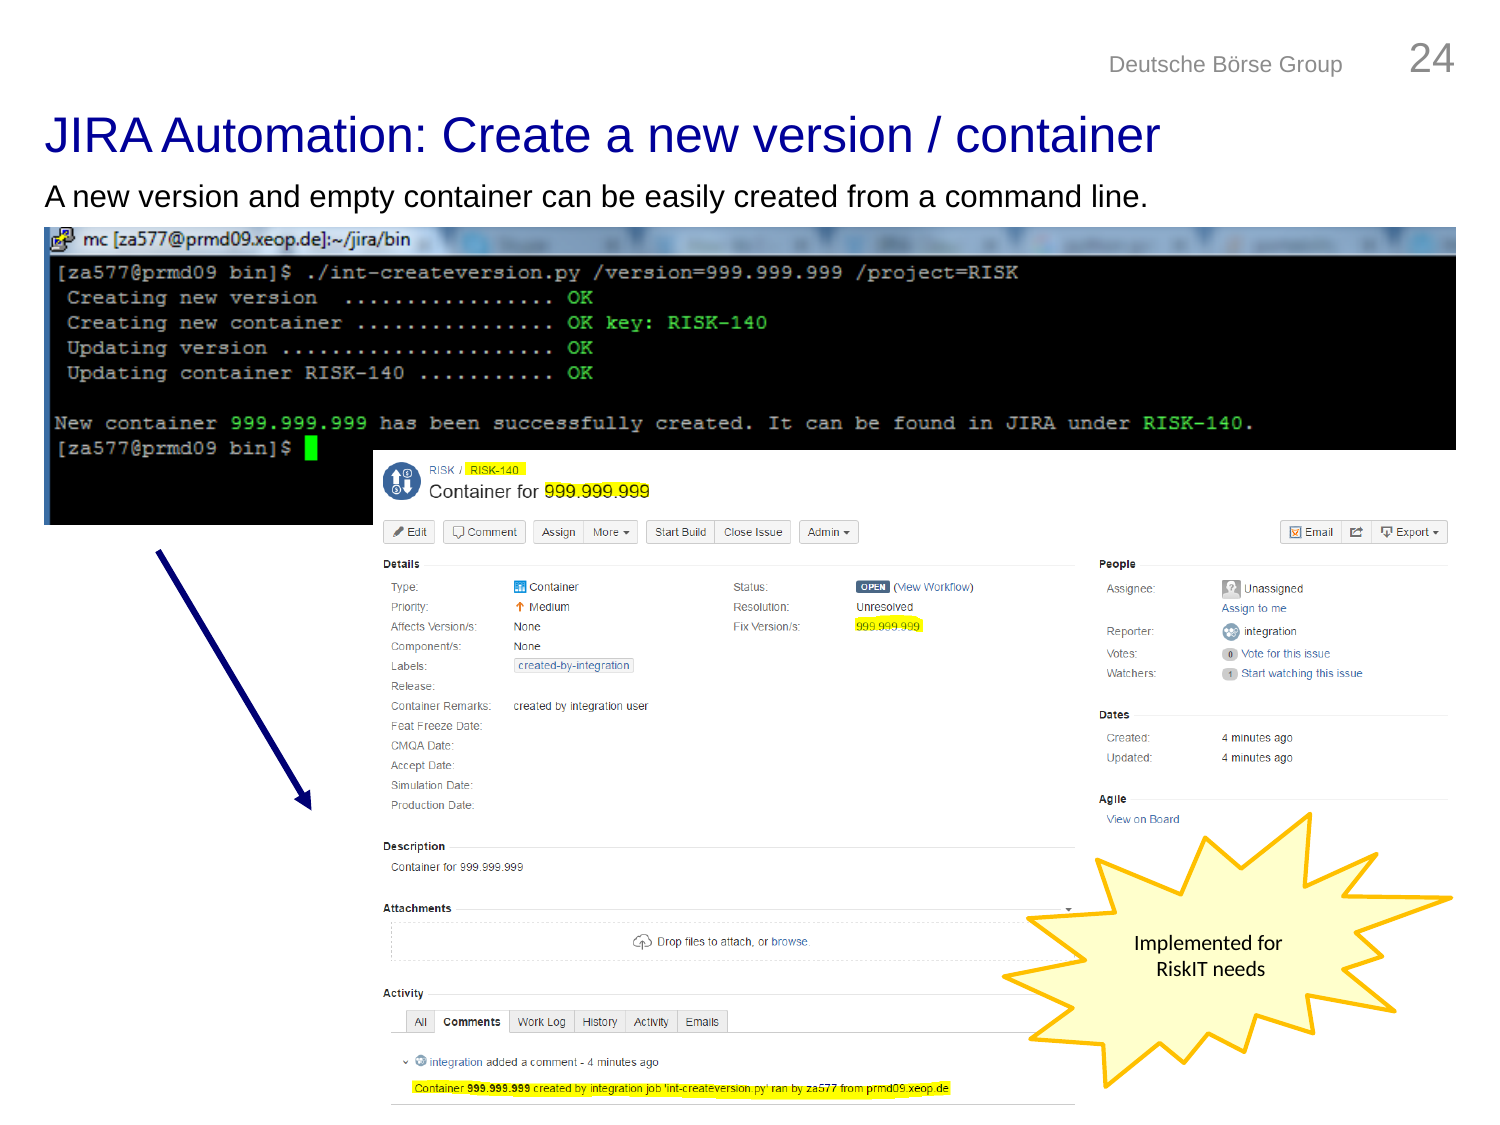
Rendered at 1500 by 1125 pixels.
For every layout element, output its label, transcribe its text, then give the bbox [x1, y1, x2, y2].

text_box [157, 550, 312, 811]
slide_number Deutsche Börse Group 23 [1057, 25, 1471, 86]
title JIRA Automation: Create a new version / container [29, 95, 1317, 226]
list A new version and empty container can be easily created from a command line. [29, 169, 1270, 451]
picture [44, 227, 1456, 1107]
